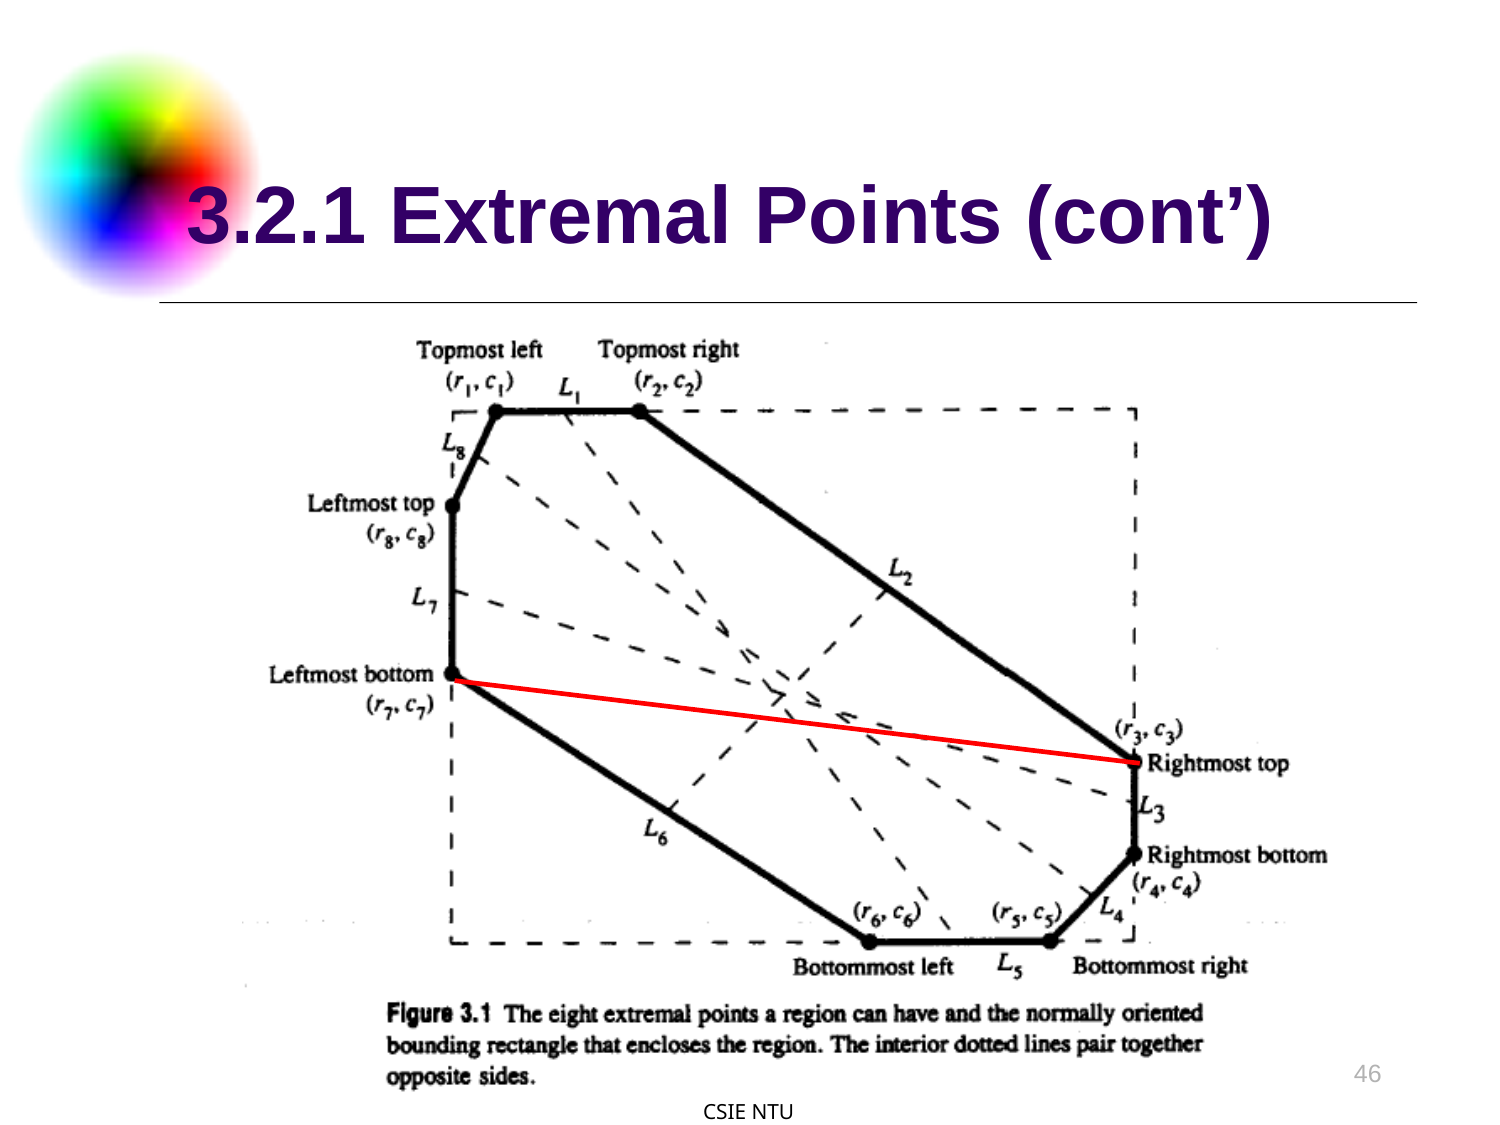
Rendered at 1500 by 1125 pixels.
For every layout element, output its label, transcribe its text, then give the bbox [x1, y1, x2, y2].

footer DC & CV Lab. CSIE NTU [511, 1095, 987, 1125]
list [242, 314, 1341, 1095]
title 3.2.1 Extremal Points (cont’) [171, 54, 1500, 268]
slide_number 46 [1059, 1042, 1397, 1103]
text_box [454, 680, 1140, 764]
picture [0, 42, 272, 318]
